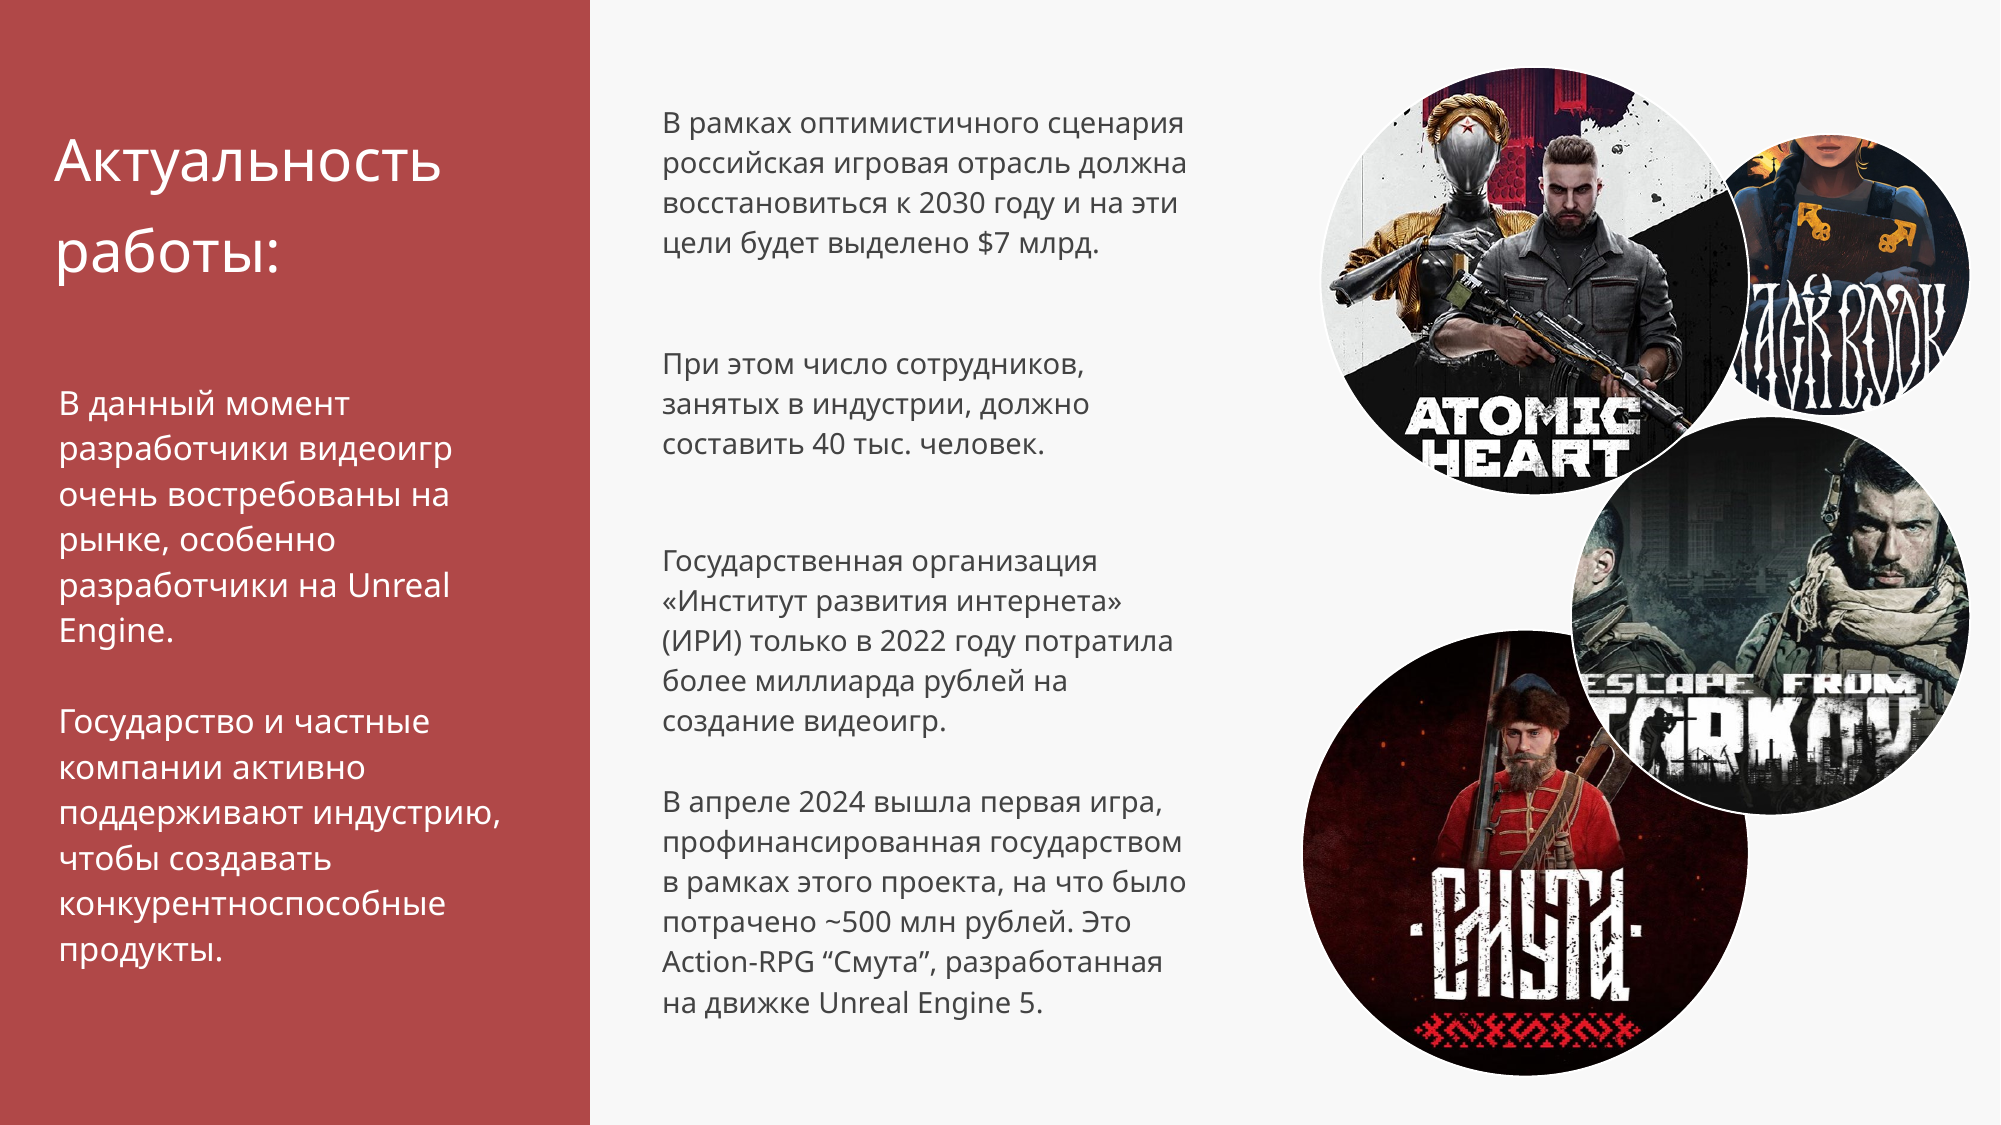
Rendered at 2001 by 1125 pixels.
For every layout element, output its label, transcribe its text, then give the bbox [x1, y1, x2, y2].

text_box [1300, 628, 1750, 1078]
text_box Актуальность работы: [54, 112, 525, 285]
text_box В рамках оптимистичного сценария российская игровая отрасль должна восстановиться к 2030 году и на эти цели будет выделено $7 млрд. При этом число сотрудников, занятых в индустрии, должно составить 40 тыс. человек. [662, 99, 1198, 501]
text_box В данный момент разработчики видеоигр очень востребованы на рынке, особенно разработчики на Unreal Engine. Государство и частные компании активно поддерживают индустрию, чтобы создавать конкурентноспособные продукты. [58, 376, 503, 968]
text_box [1725, 132, 1972, 418]
text_box [1319, 65, 1750, 497]
text_box [1569, 415, 1972, 817]
text_box [0, 0, 591, 1125]
text_box Государственная организация «Институт развития интернета» (ИРИ) только в 2022 году потратила более миллиарда рублей на создание видеоигр. В апреле 2024 вышла первая игра, профинансированная государством в рамках этого проекта, на что было потрачено ~500 млн рублей. Это Action-RPG “Смута”, разработанная на движке Unreal Engine 5. [662, 536, 1198, 1019]
